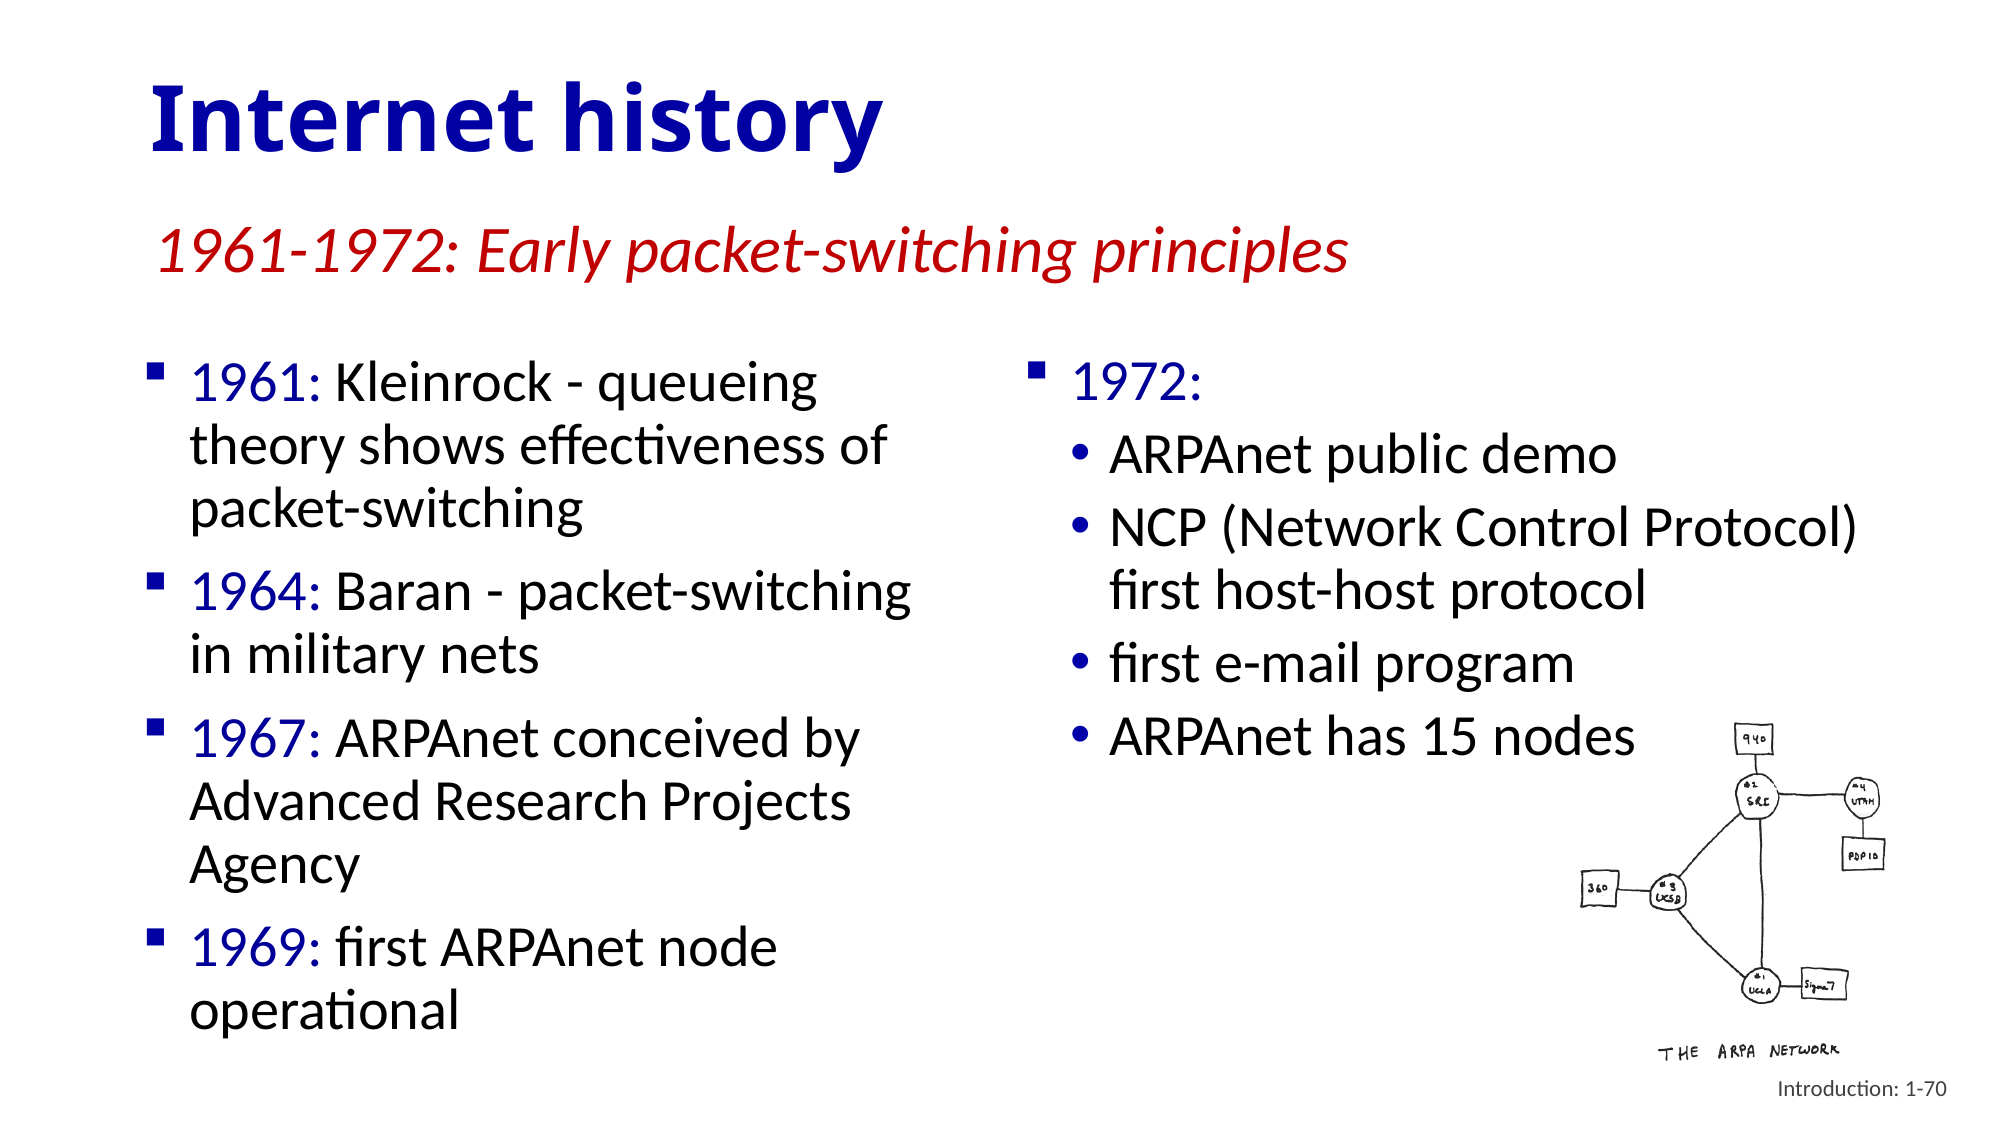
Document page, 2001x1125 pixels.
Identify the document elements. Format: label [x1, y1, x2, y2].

title [135, 47, 1861, 195]
text_box [138, 198, 1366, 294]
text_box [127, 343, 944, 1057]
text_box [1008, 342, 1924, 1055]
picture [1522, 700, 1924, 1090]
slide_number [1512, 1056, 1963, 1117]
